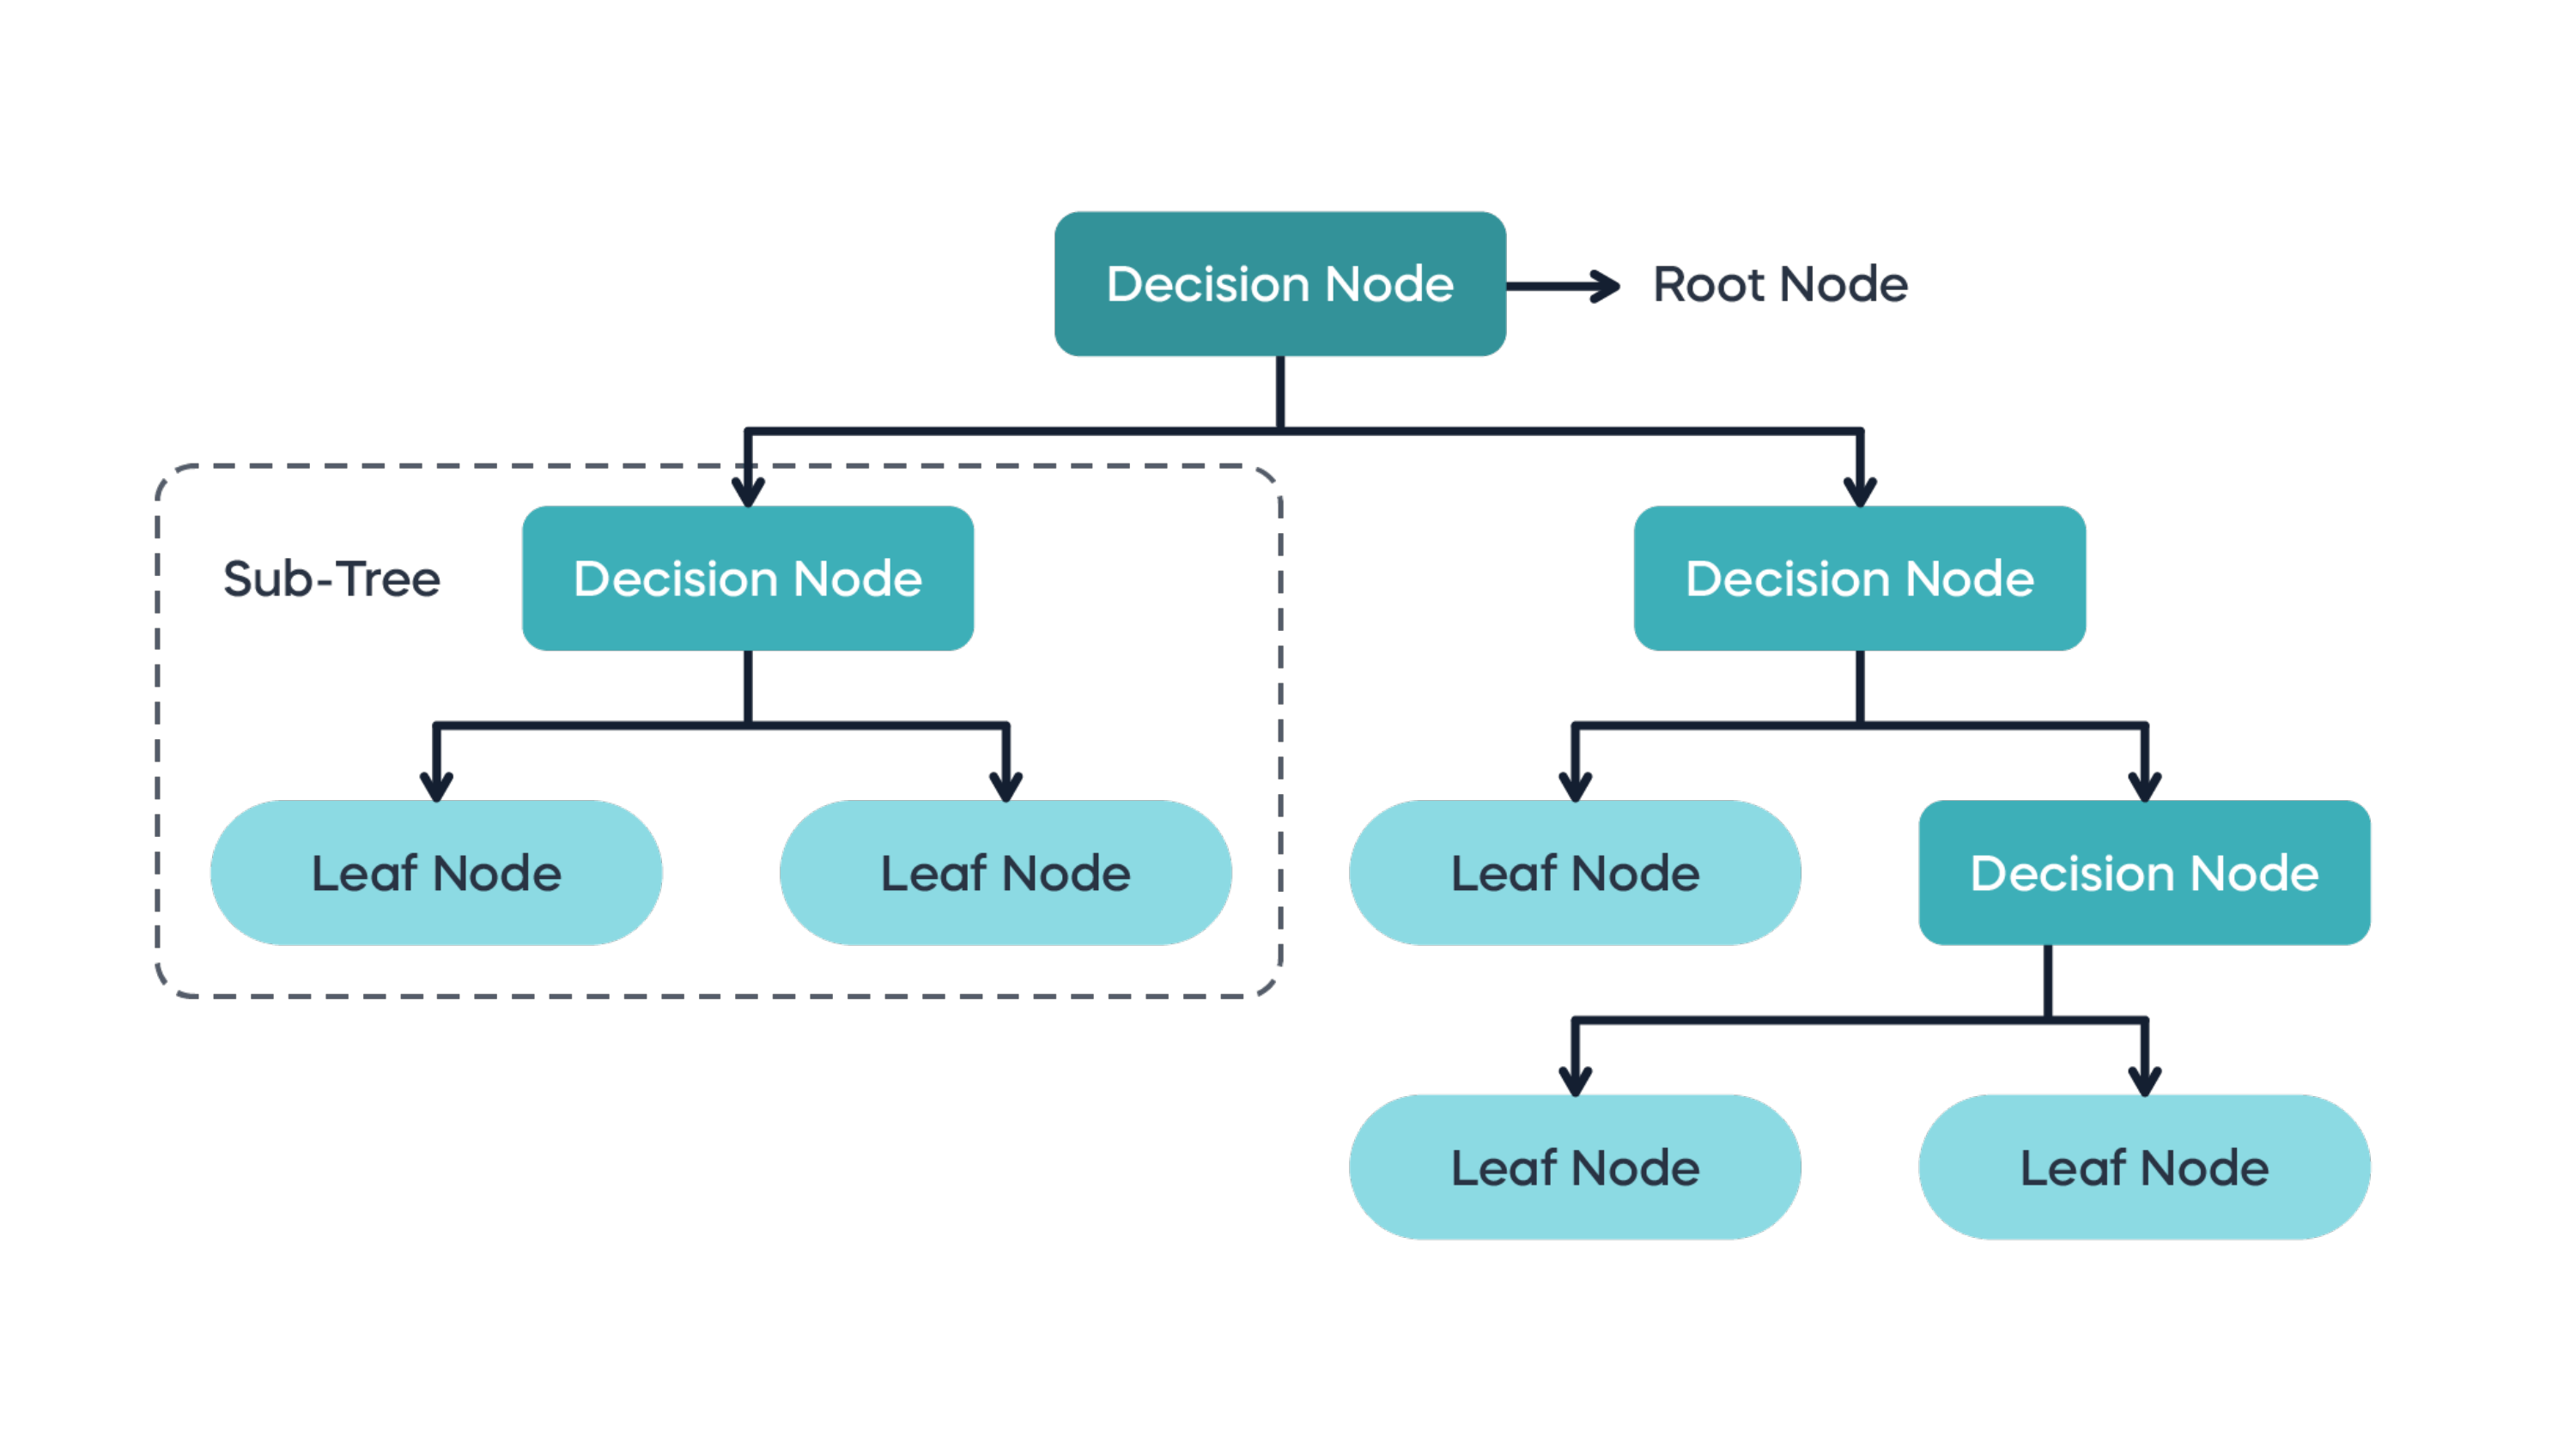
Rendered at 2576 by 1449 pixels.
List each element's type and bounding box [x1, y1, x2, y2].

text_box [93, 52, 2489, 1400]
